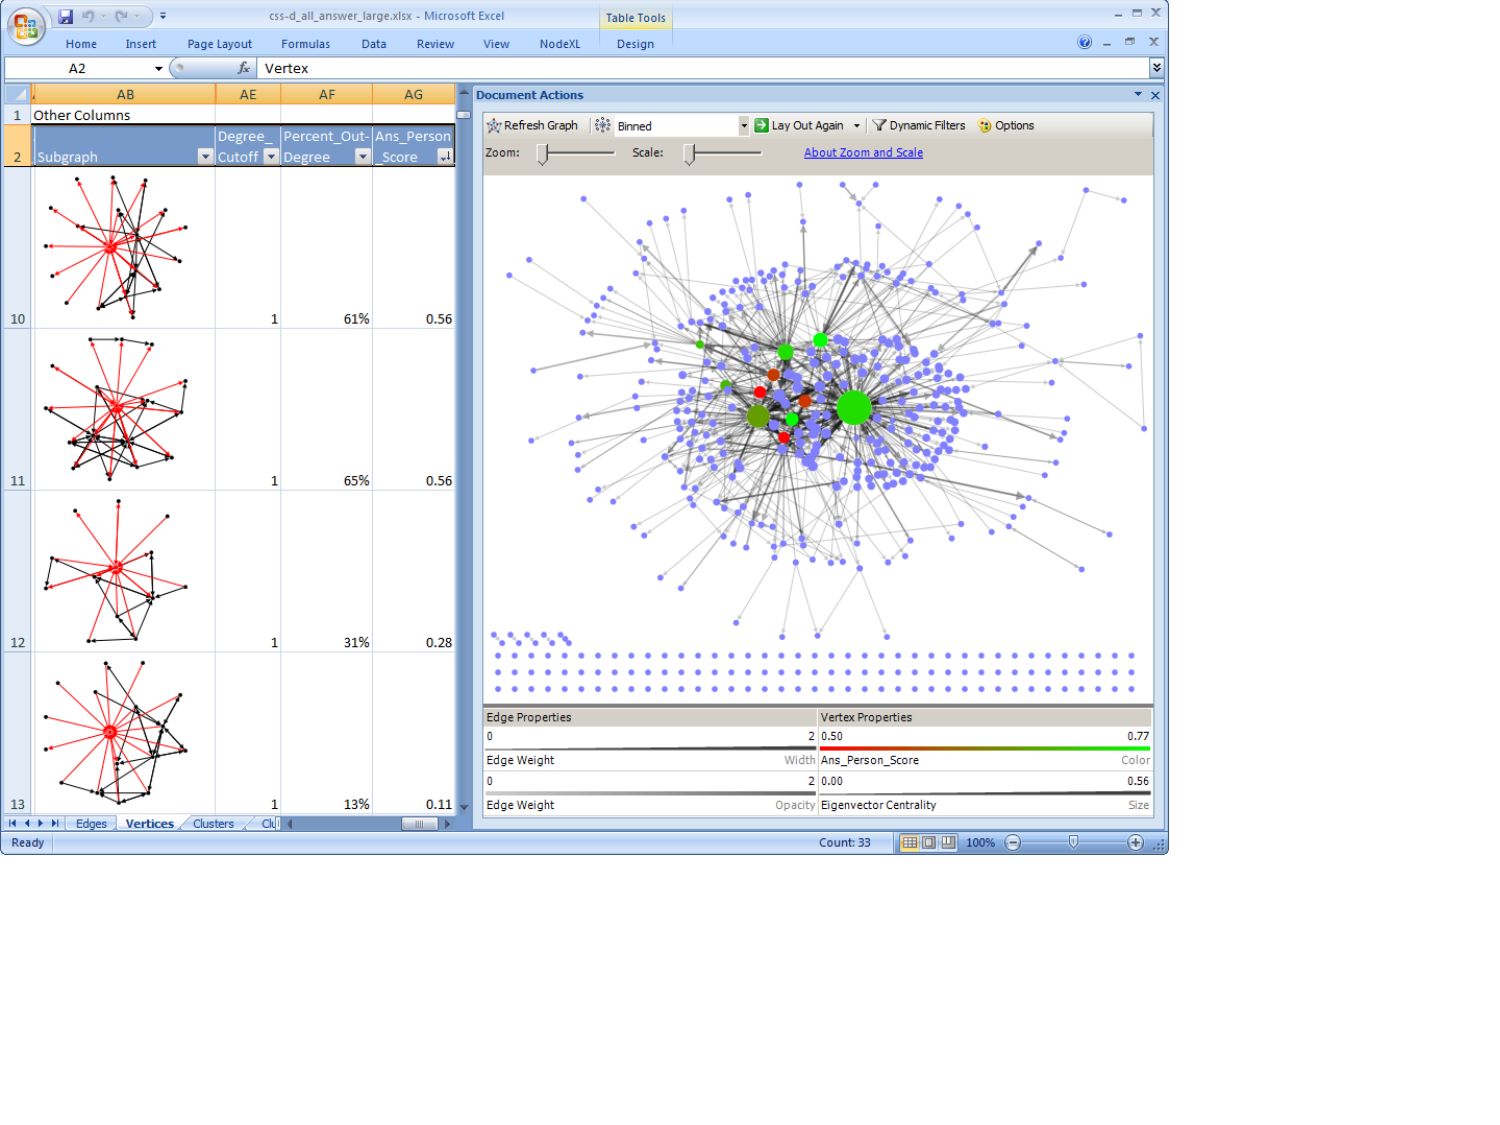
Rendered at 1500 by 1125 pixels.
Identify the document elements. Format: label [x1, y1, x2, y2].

picture [0, 0, 1169, 855]
